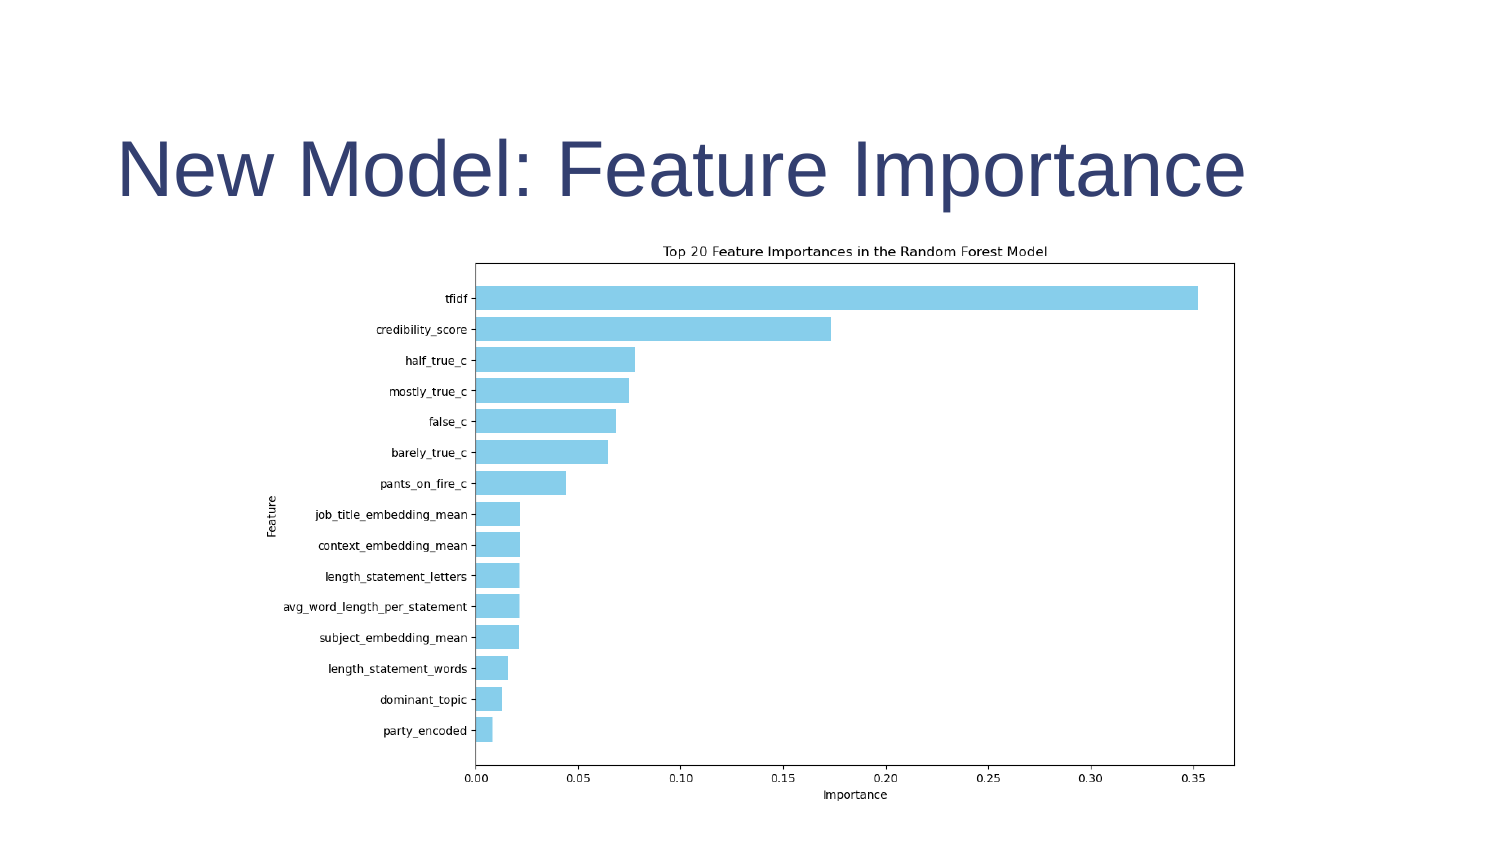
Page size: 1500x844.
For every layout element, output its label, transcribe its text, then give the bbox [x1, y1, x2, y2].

picture [258, 238, 1242, 808]
text_box New Model: Feature Importance [101, 88, 1451, 228]
